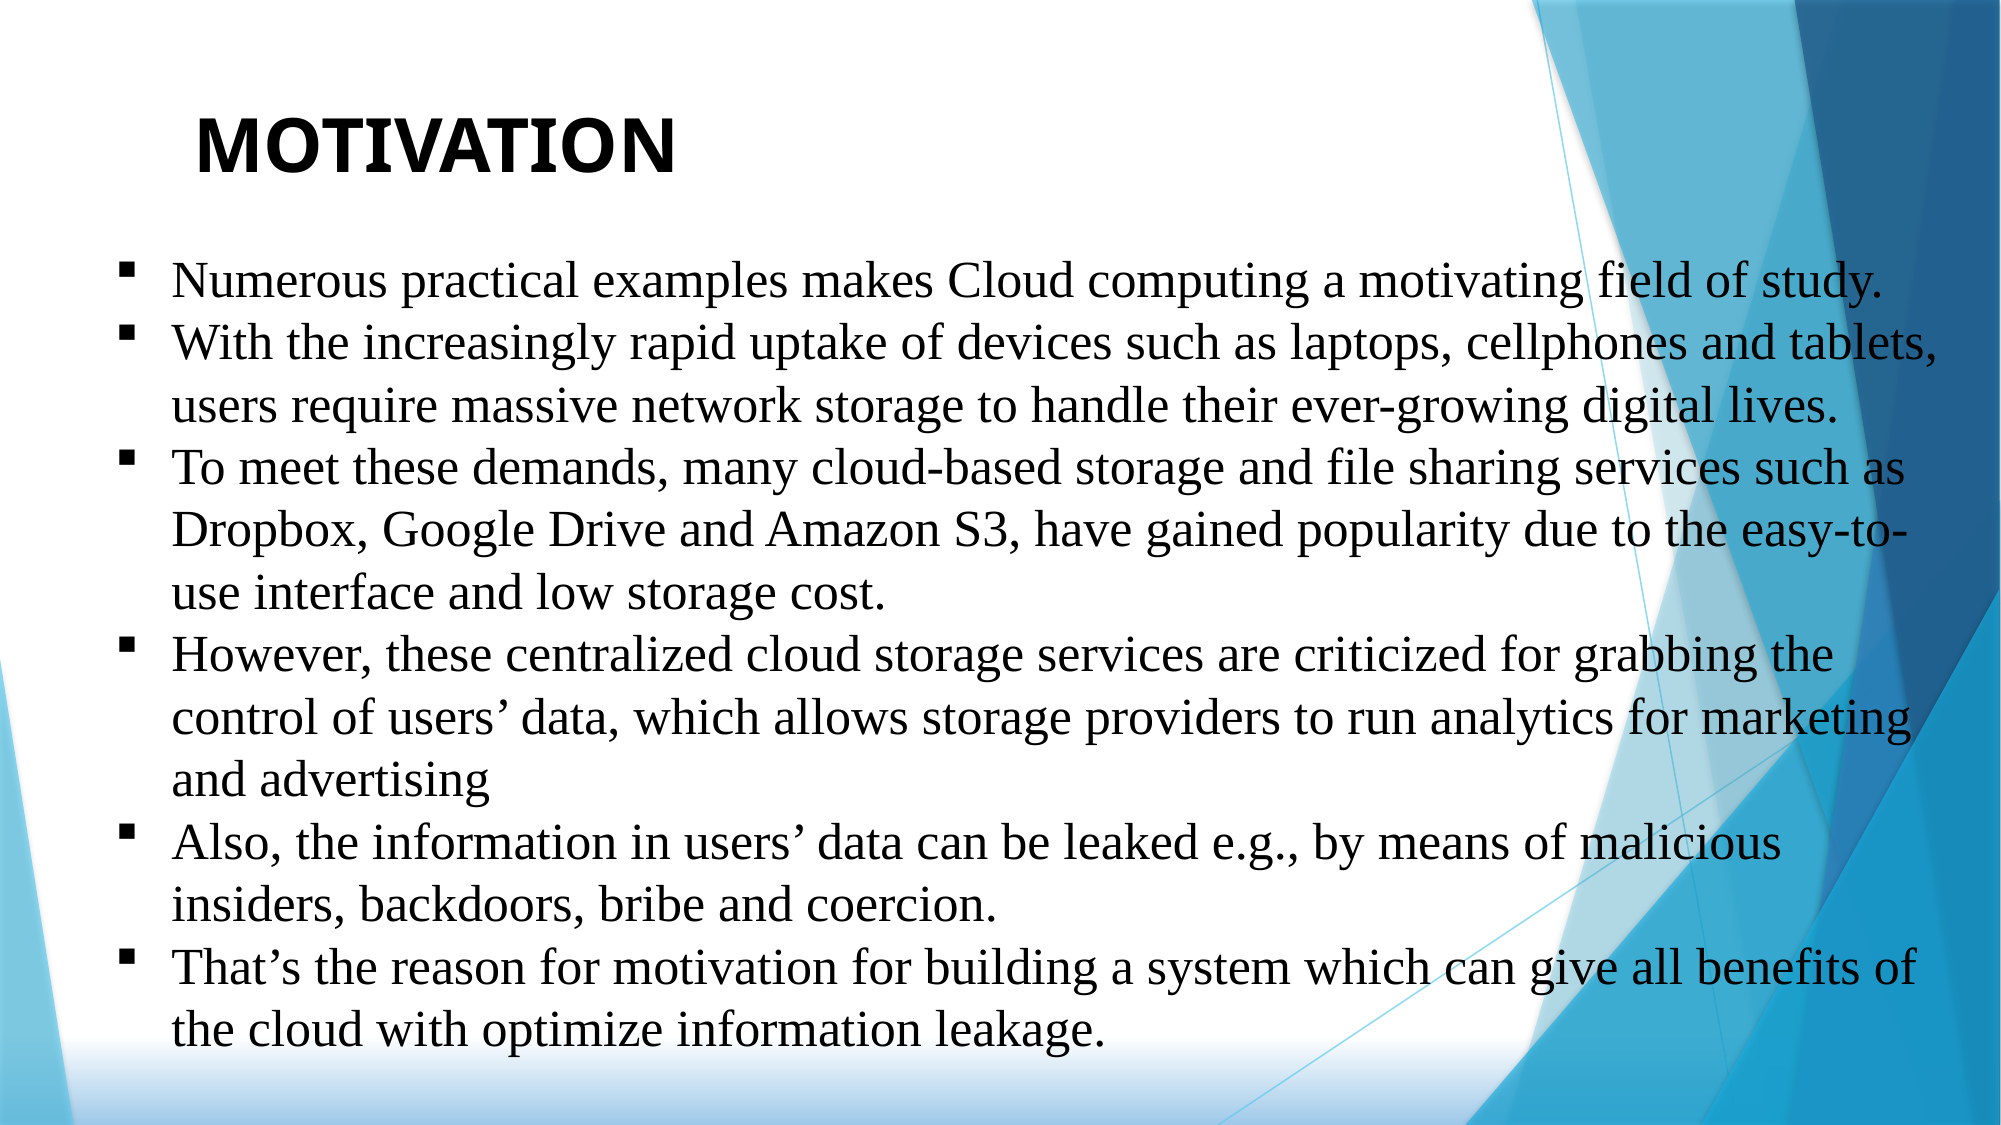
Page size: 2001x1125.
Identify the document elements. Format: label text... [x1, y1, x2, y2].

text_box Numerous practical examples makes Cloud computing a motivating field of study. With the increasingly rapid uptake of devices such as laptops, cellphones and tablets, users require massive network storage to handle their ever-growing digital lives. To meet these demands, many cloud-based storage and file sharing services such as Dropbox, Google Drive and Amazon S3, have gained popularity due to the easy-to-use interface and low storage cost. However, these centralized cloud storage services are criticized for grabbing the control of users’ data, which allows storage providers to run analytics for marketing and advertising Also, the information in users’ data can be leaked e.g., by means of malicious insiders, backdoors, bribe and coercion. That’s the reason for motivation for building a system which can give all benefits of the cloud with optimize information leakage. [100, 237, 1968, 1125]
text_box MOTIVATION [178, 89, 695, 195]
